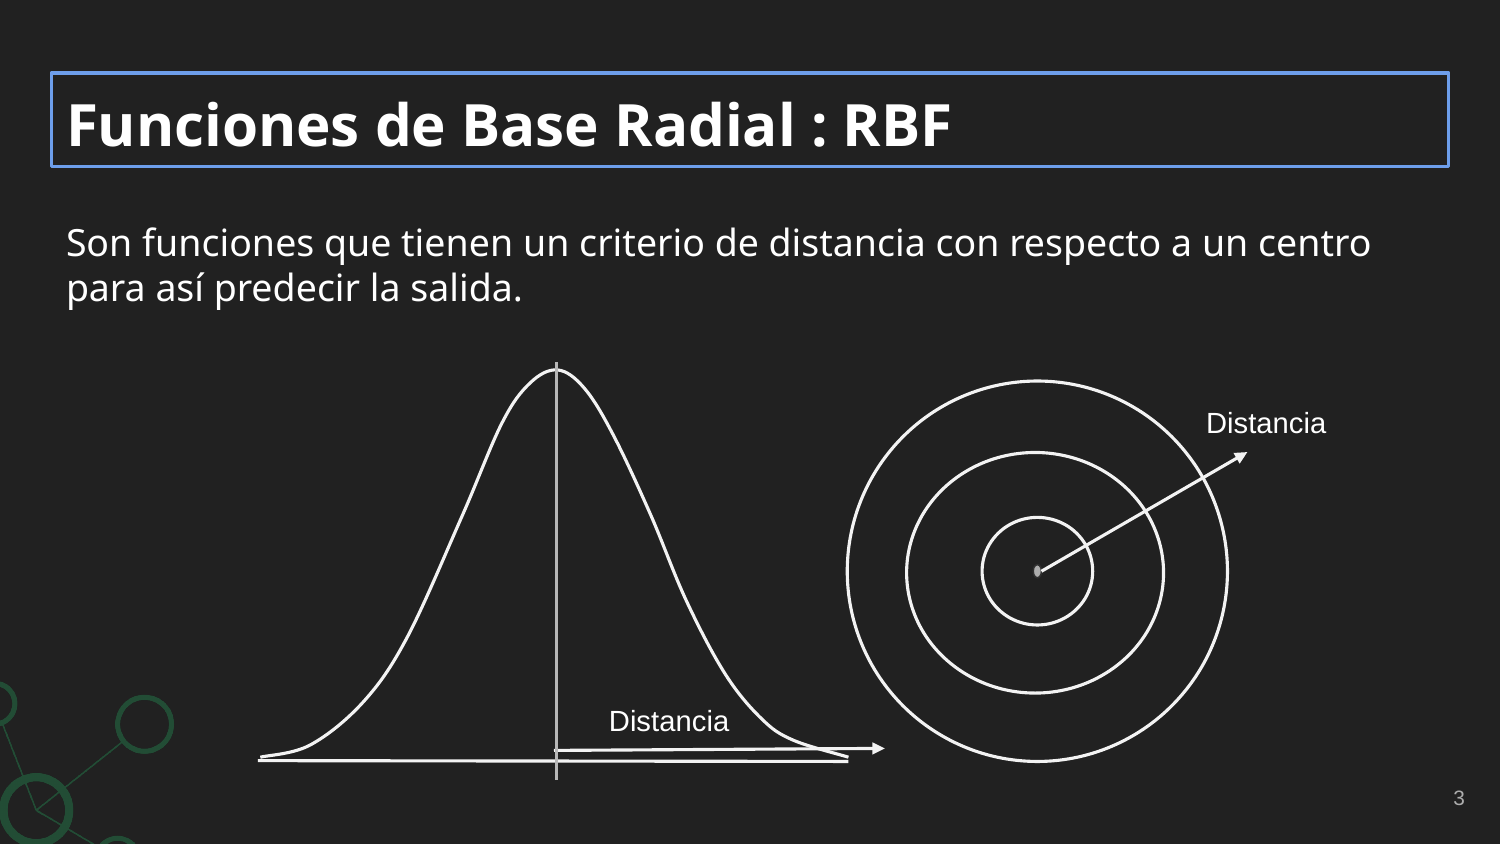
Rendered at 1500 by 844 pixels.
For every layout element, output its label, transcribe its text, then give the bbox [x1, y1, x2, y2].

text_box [889, 380, 1342, 762]
title Funciones de Base Radial : RBF [51, 72, 1449, 167]
text_box Son funciones que tienen un criterio de distancia con respecto a un centro para así predecir la salida. [51, 204, 1449, 365]
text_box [257, 362, 885, 780]
picture [0, 650, 200, 844]
slide_number ‹#› [1389, 764, 1480, 830]
